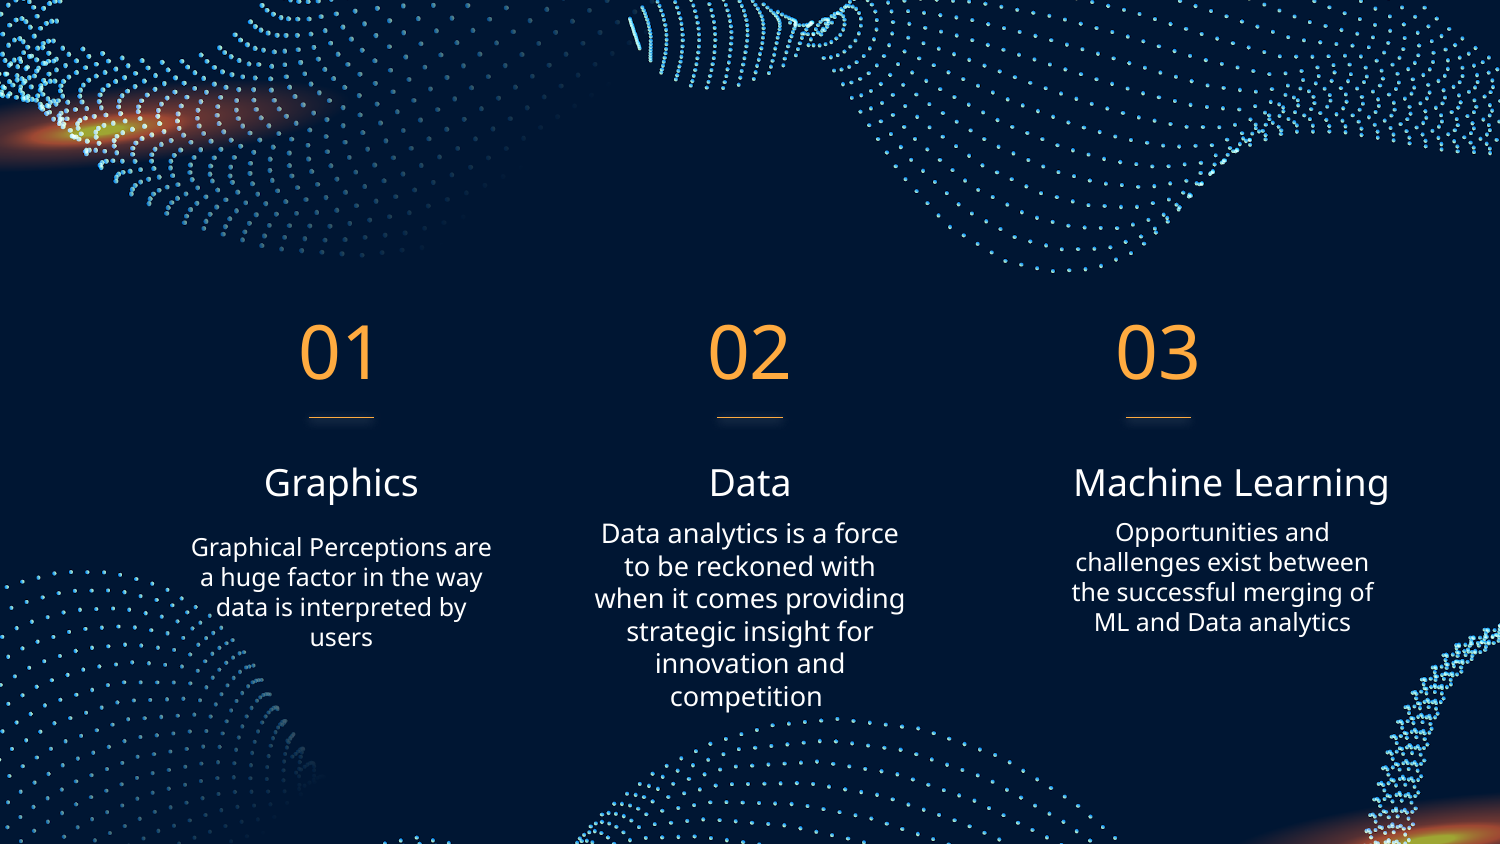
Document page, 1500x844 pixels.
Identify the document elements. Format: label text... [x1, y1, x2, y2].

title 02 [580, 290, 920, 410]
title Graphics [171, 429, 512, 516]
title Machine Learning [988, 446, 1475, 519]
subtitle Opportunities and challenges exist between the successful merging of ML and Data analytics [1053, 501, 1393, 705]
subtitle Graphical Perceptions are a huge factor in the way data is interpreted by users [171, 516, 512, 719]
picture [0, 0, 1500, 844]
subtitle Data analytics is a force to be reckoned with when it comes providing strategic insight for innovation and competition [577, 501, 923, 773]
title Data [580, 429, 920, 501]
title 03 [988, 290, 1328, 410]
title 01 [171, 290, 512, 410]
